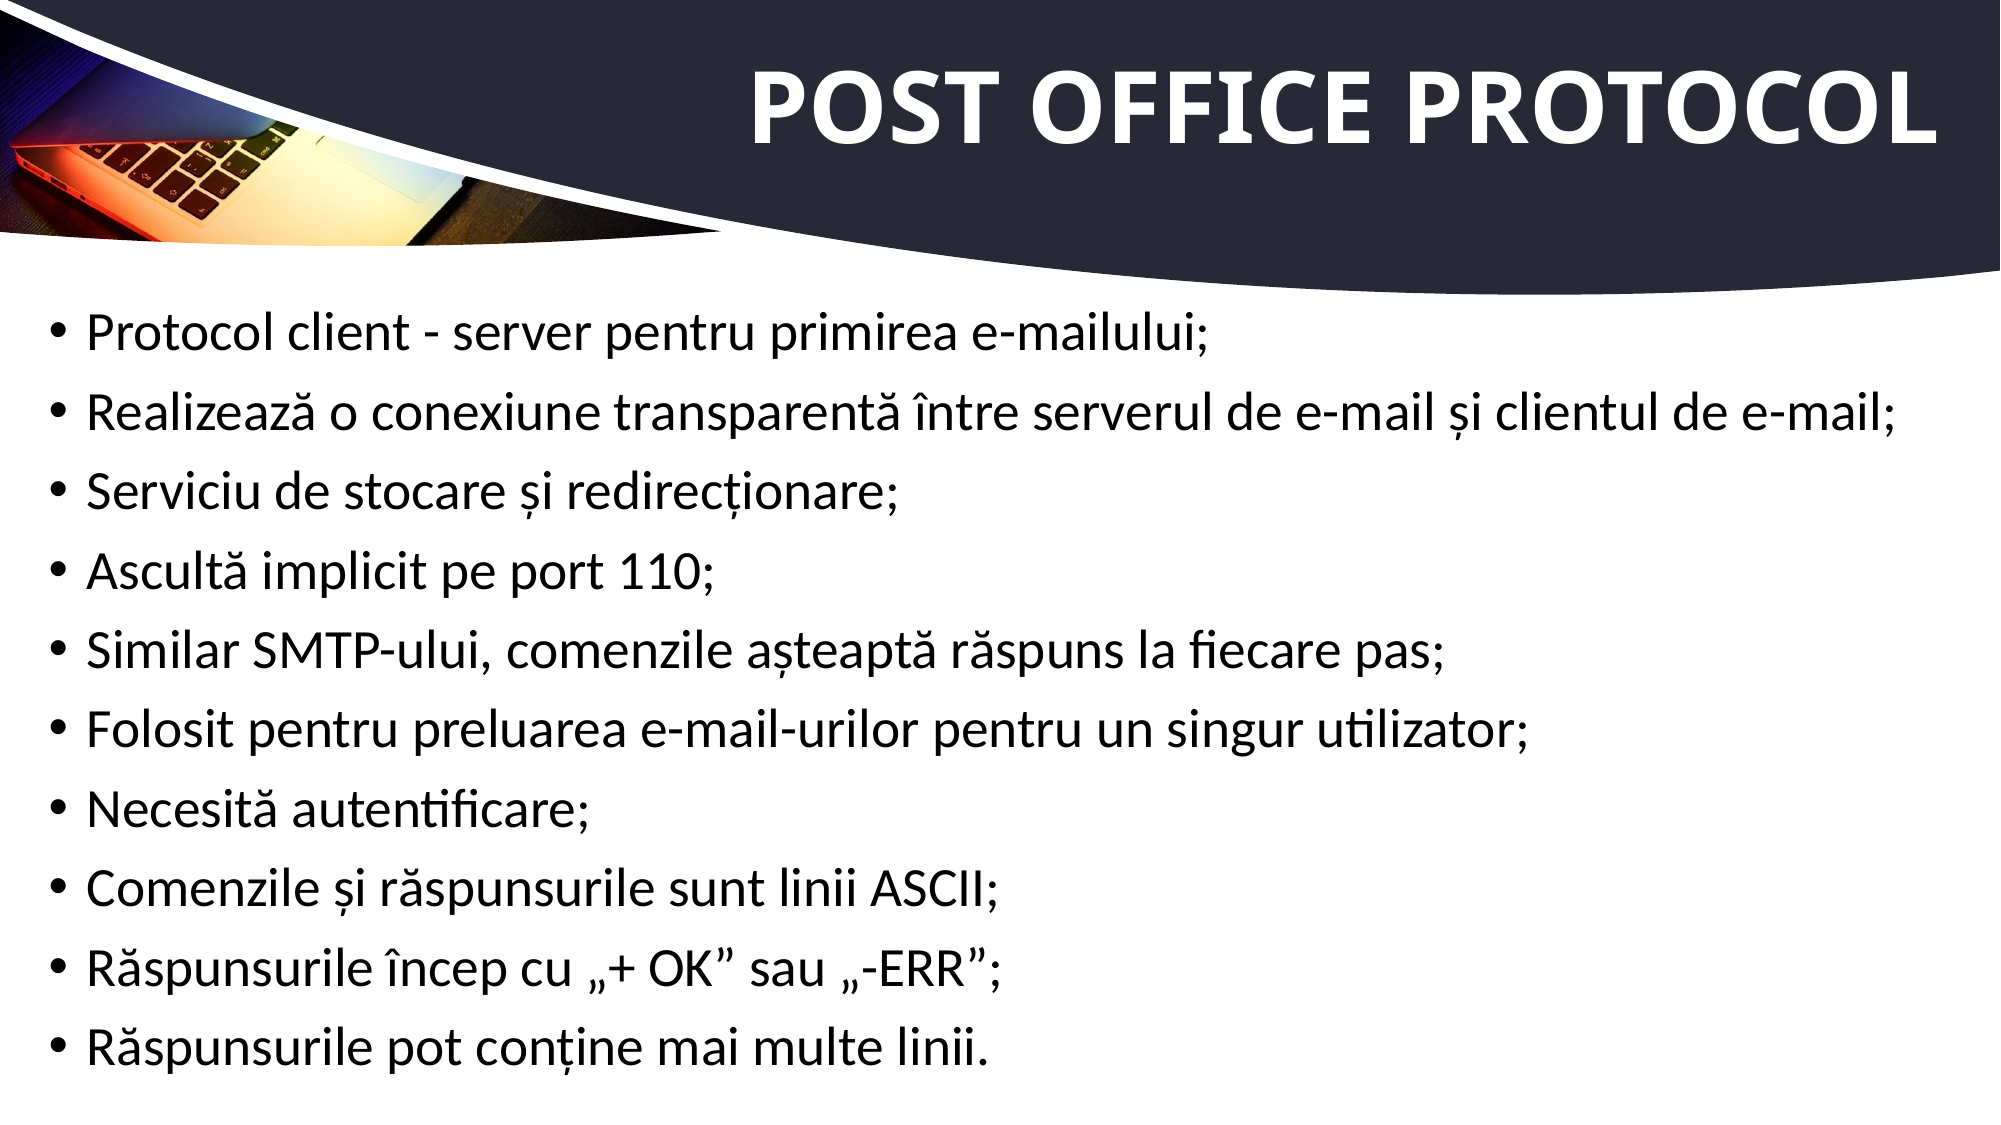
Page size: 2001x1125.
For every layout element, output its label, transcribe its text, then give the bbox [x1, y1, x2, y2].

title Post Office Protocol [137, 2, 2000, 220]
picture [0, 9, 722, 247]
list Protocol client - server pentru primirea e-mailului; Realizează o conexiune transparentă între serverul de e-mail și clientul de e-mail; Serviciu de stocare și redirecționare; Ascultă implicit pe port 110; Similar SMTP-ului, comenzile așteaptă răspuns la fiecare pas; Folosit pentru preluarea e-mail-urilor pentru un singur utilizator; Necesită autentificare; Comenzile și răspunsurile sunt linii ASCII; Răspunsurile încep cu „+ OK” sau „-ERR”; Răspunsurile pot conține mai multe linii. [33, 295, 1967, 1096]
